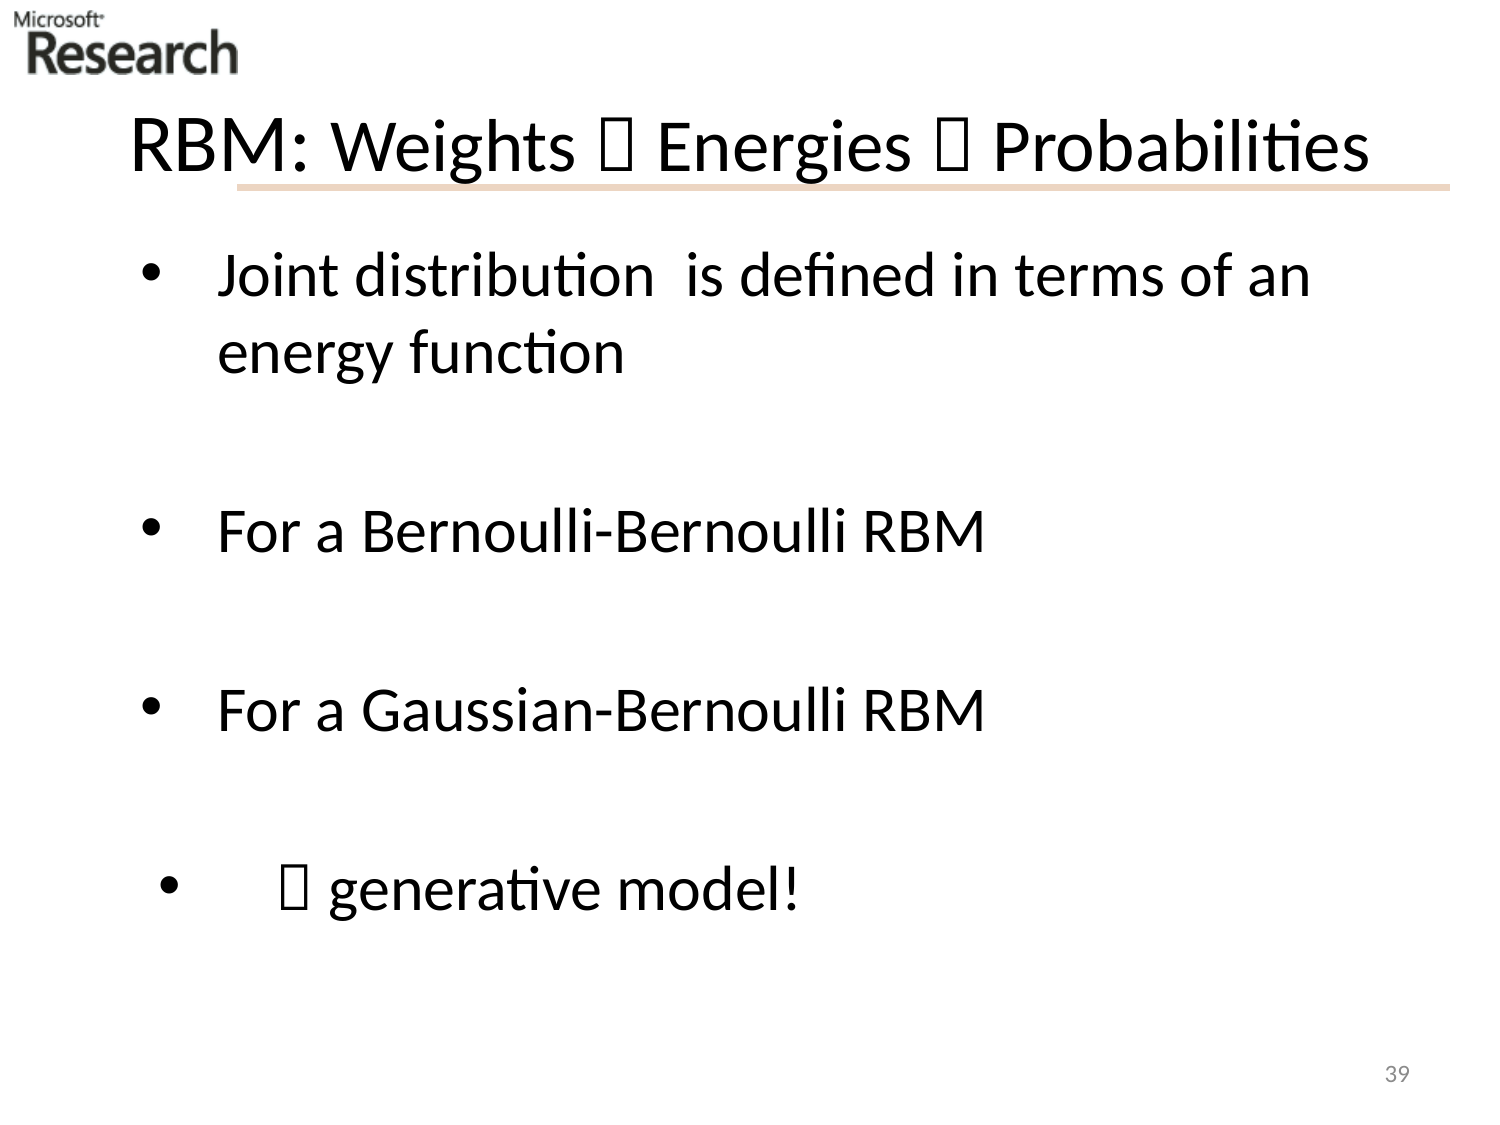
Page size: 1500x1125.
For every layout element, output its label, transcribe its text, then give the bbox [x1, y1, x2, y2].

slide_number 39 [1074, 1042, 1425, 1103]
title RBM: Weights  Energies  Probabilities [75, 45, 1425, 233]
picture [14, 10, 238, 75]
